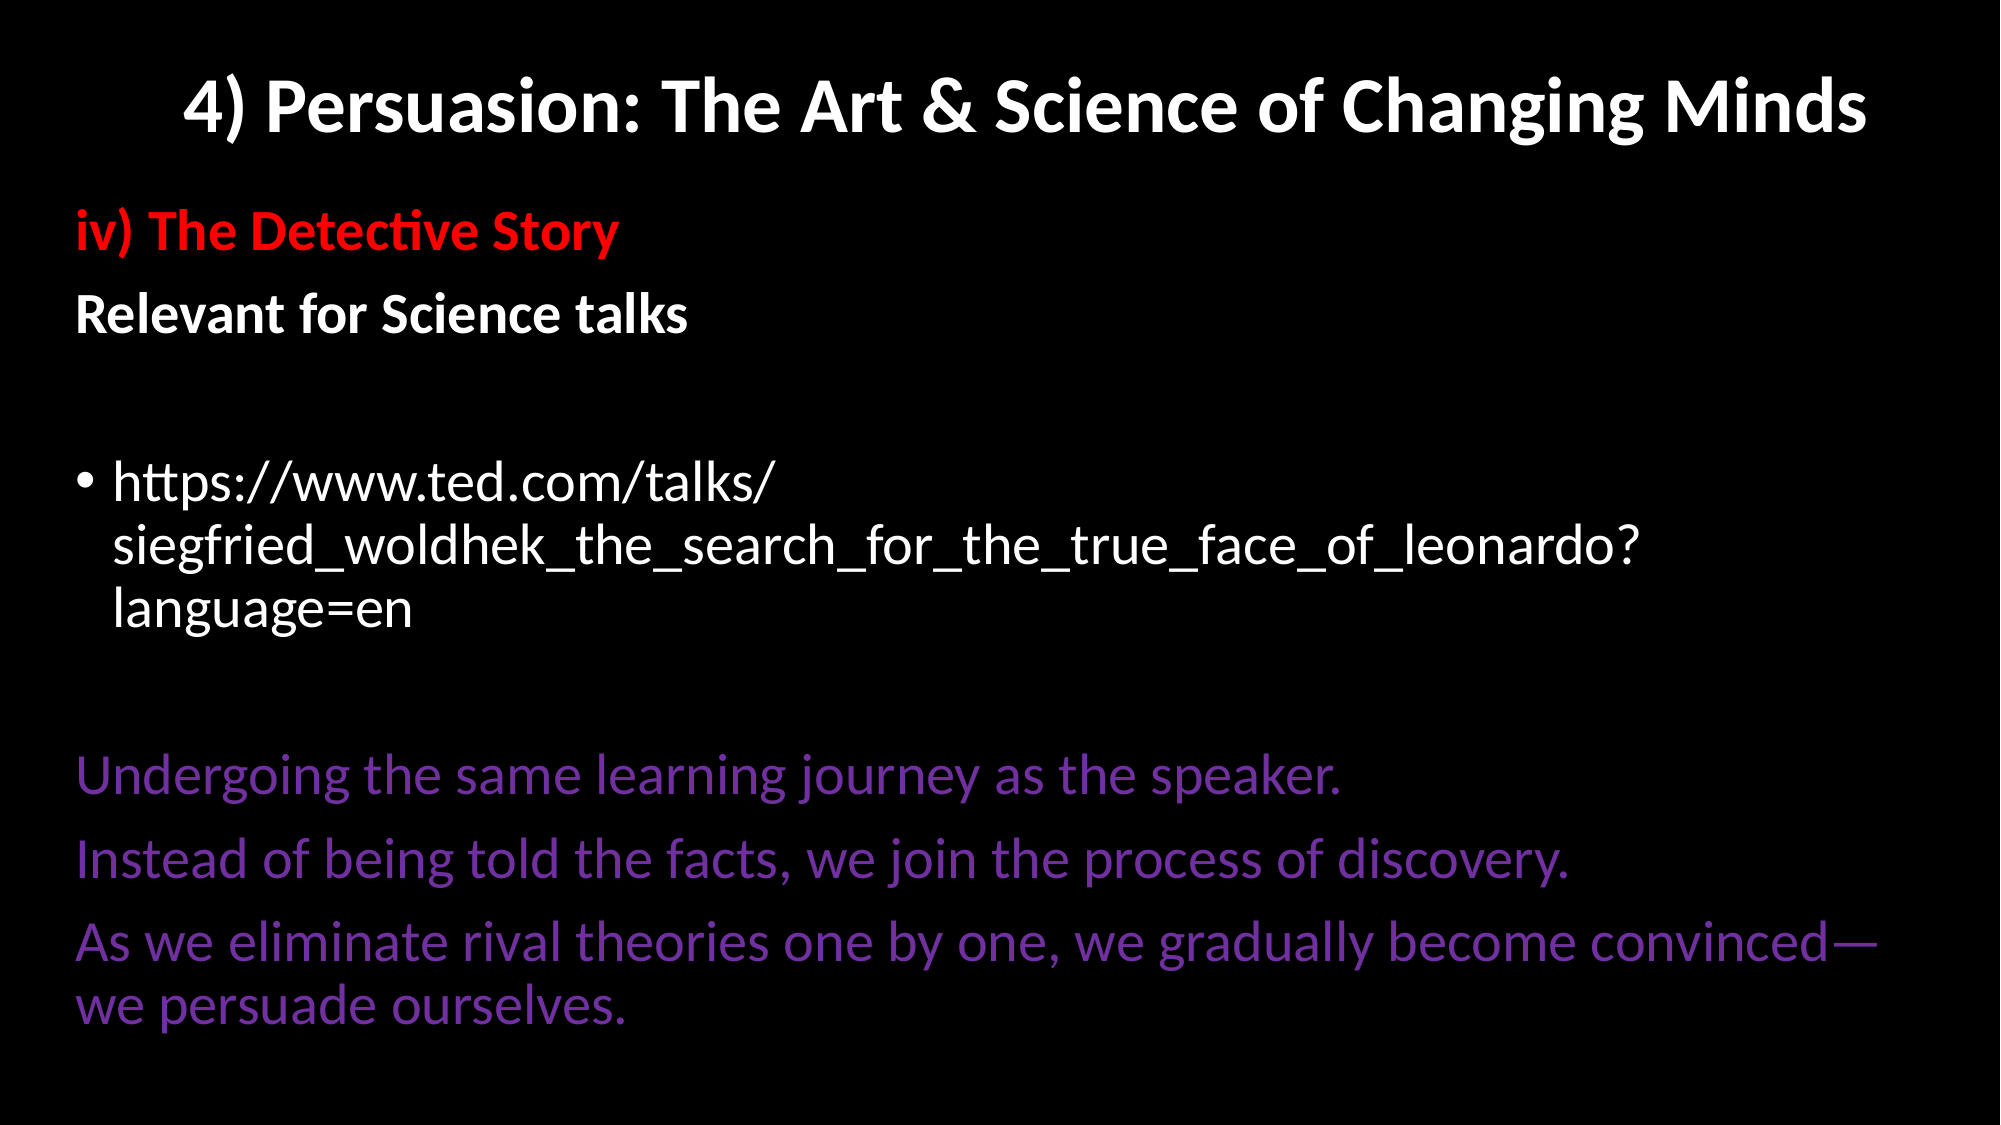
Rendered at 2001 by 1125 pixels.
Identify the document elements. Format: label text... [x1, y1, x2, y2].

title 4) Persuasion: The Art & Science of Changing Minds [168, 45, 1894, 170]
list iv) The Detective Story Relevant for Science talks https://www.ted.com/talks/siegfried_woldhek_the_search_for_the_true_face_of_leonardo?language=en Undergoing the same learning journey as the speaker. Instead of being told the facts, we join the process of discovery. As we eliminate rival theories one by one, we gradually become convinced—we persuade ourselves. [60, 192, 1940, 1125]
